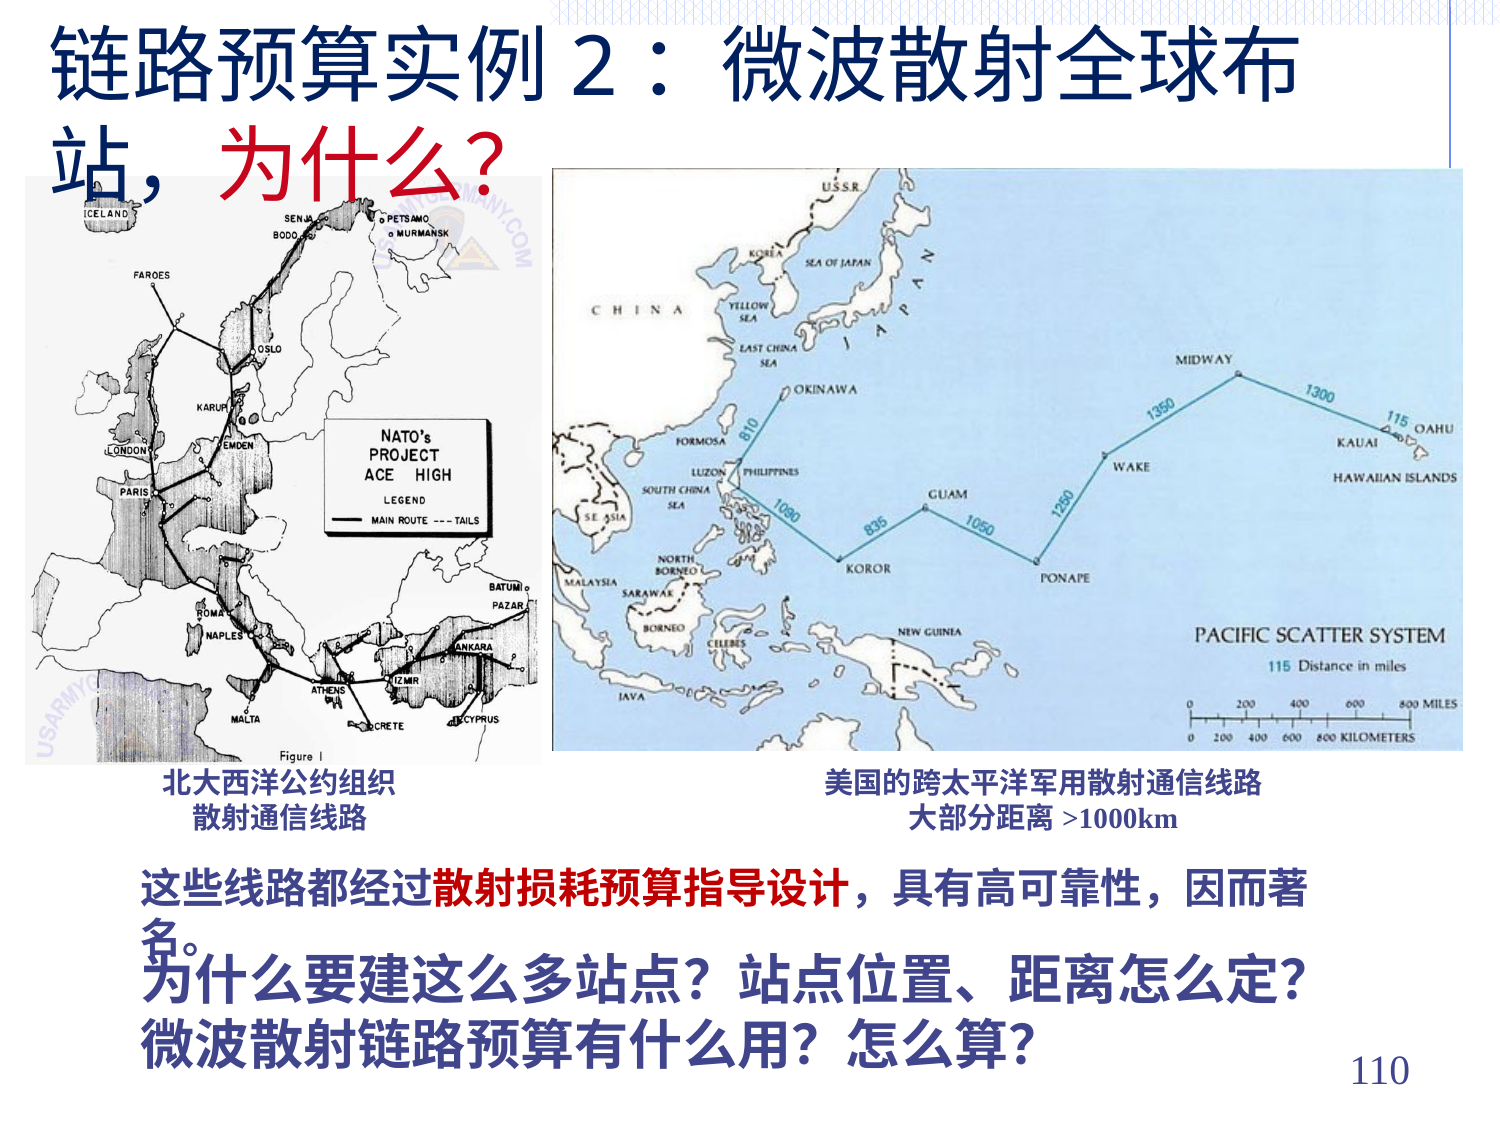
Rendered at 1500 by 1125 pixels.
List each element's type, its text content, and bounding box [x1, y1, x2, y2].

title 链路预算实例2：微波散射全球布站，为什么？ [33, 31, 1463, 181]
text_box 这些线路都经过散射损耗预算指导设计，具有高可靠性，因而著名。 [125, 854, 1398, 969]
text_box 美国的跨太平洋军用散射通信线路 大部分距离>1000km [713, 760, 1375, 842]
text_box 为什么要建这么多站点？站点位置、距离怎么定？ 微波散射链路预算有什么用？怎么算？ [125, 937, 1360, 1083]
picture [24, 175, 542, 765]
text_box 北大西洋公约组织 散射通信线路 [91, 773, 469, 842]
picture [552, 168, 1463, 751]
slide_number 109 [1112, 1025, 1426, 1100]
